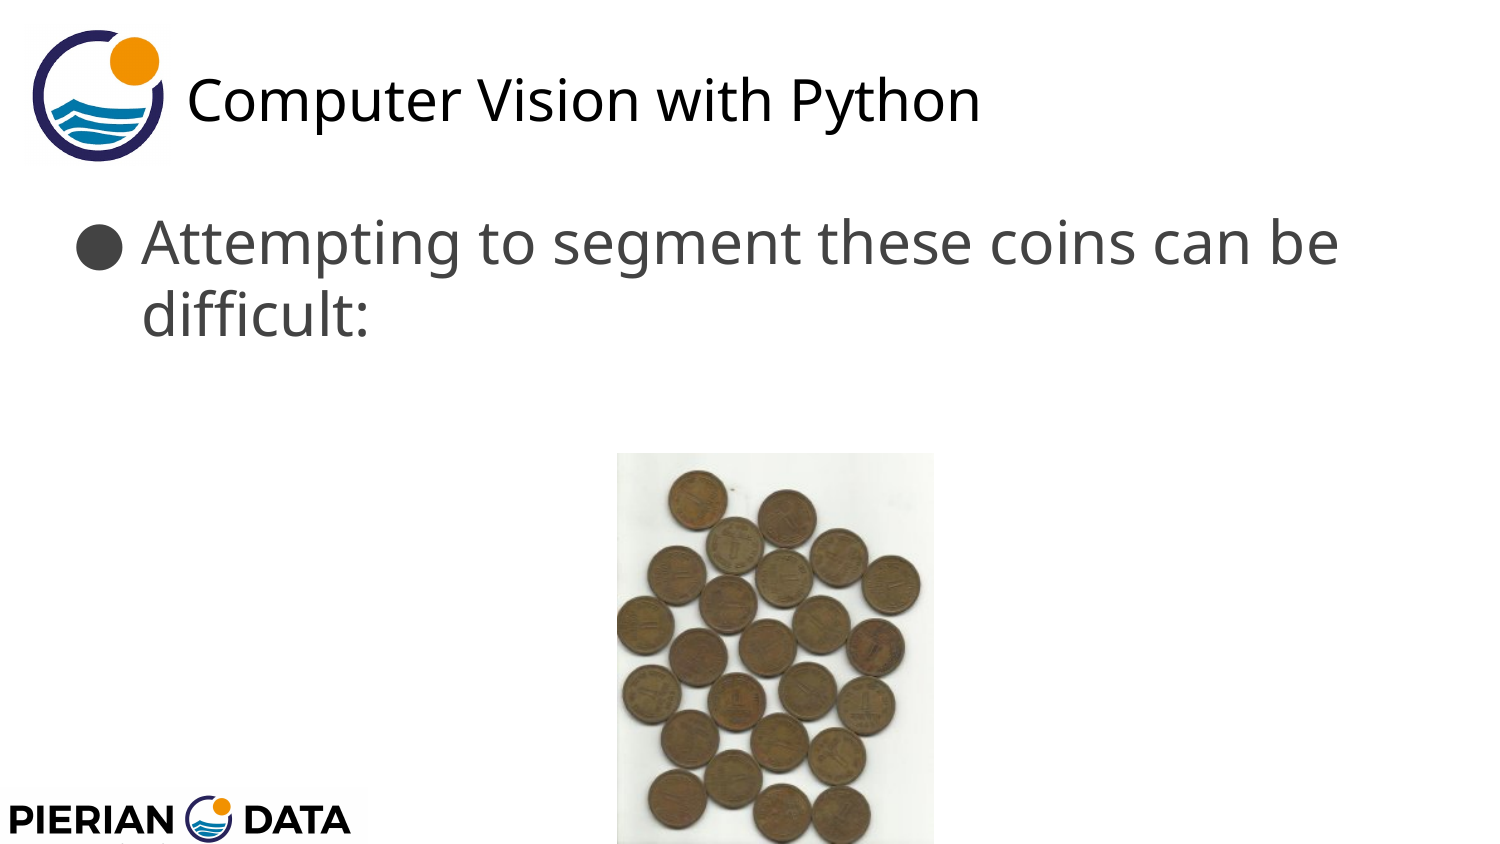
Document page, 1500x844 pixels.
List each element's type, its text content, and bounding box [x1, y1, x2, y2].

picture [617, 452, 934, 844]
picture [0, 787, 368, 844]
list Attempting to segment these coins can be difficult: [51, 189, 1500, 750]
title Computer Vision with Python [176, 48, 1449, 143]
picture [24, 24, 172, 167]
